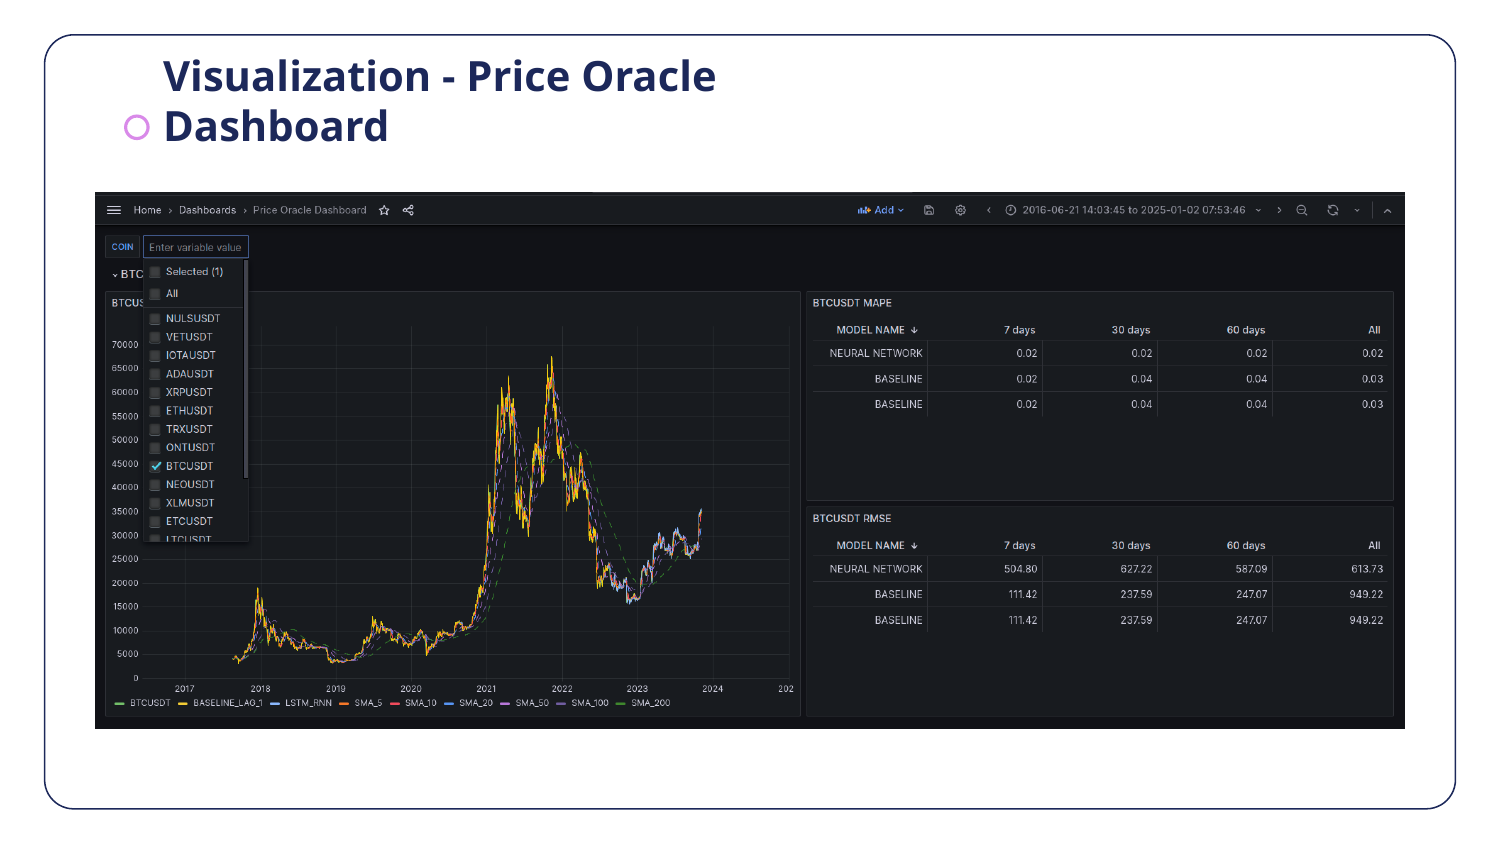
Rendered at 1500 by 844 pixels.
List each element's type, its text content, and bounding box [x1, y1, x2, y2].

picture [95, 191, 1405, 729]
text_box [125, 116, 149, 139]
subtitle Visualization - Price Oracle Dashboard [148, 89, 885, 165]
